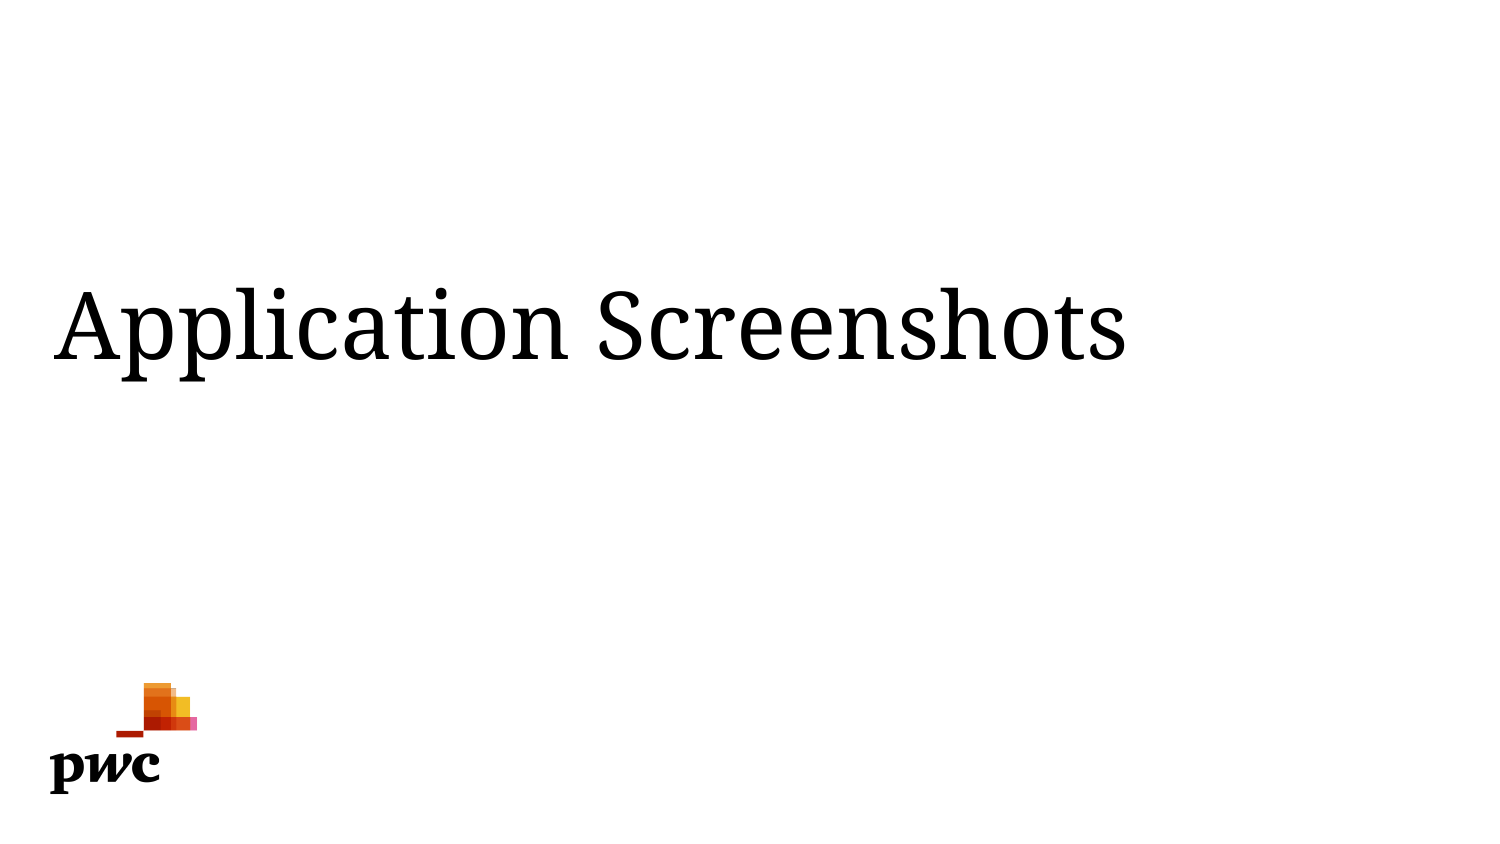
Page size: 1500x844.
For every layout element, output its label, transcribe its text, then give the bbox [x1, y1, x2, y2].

title Application Screenshots [54, 52, 1222, 379]
picture [22, 655, 225, 822]
